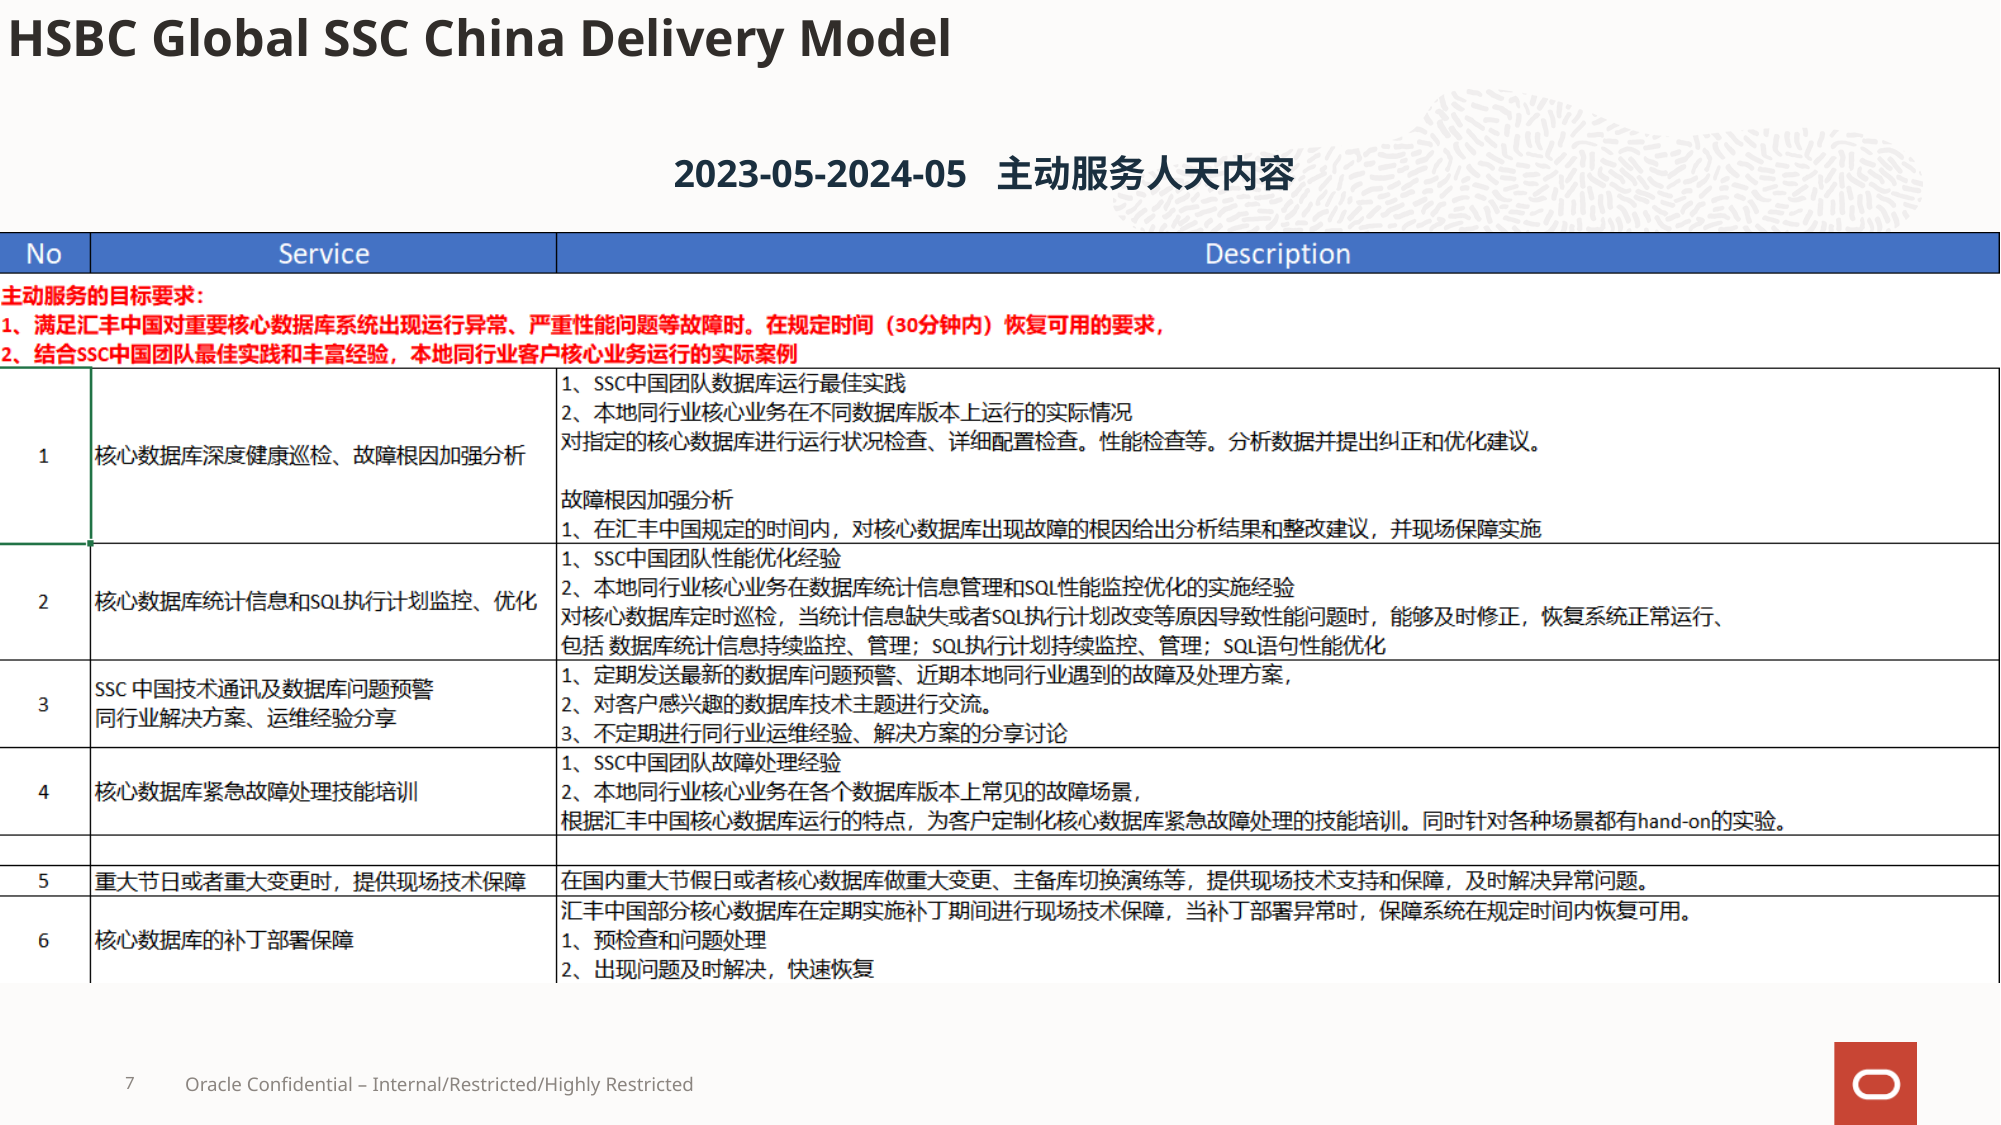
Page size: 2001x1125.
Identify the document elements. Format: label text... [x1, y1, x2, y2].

footer Oracle Confidential – Internal/Restricted/Highly Restricted [185, 1053, 1128, 1114]
text_box 2023-05-2024-05 主动服务人天内容 [658, 142, 1341, 203]
title HSBC Global SSC China Delivery Model [7, 0, 1758, 68]
picture [0, 44, 2000, 983]
slide_number 7 [125, 1053, 185, 1114]
